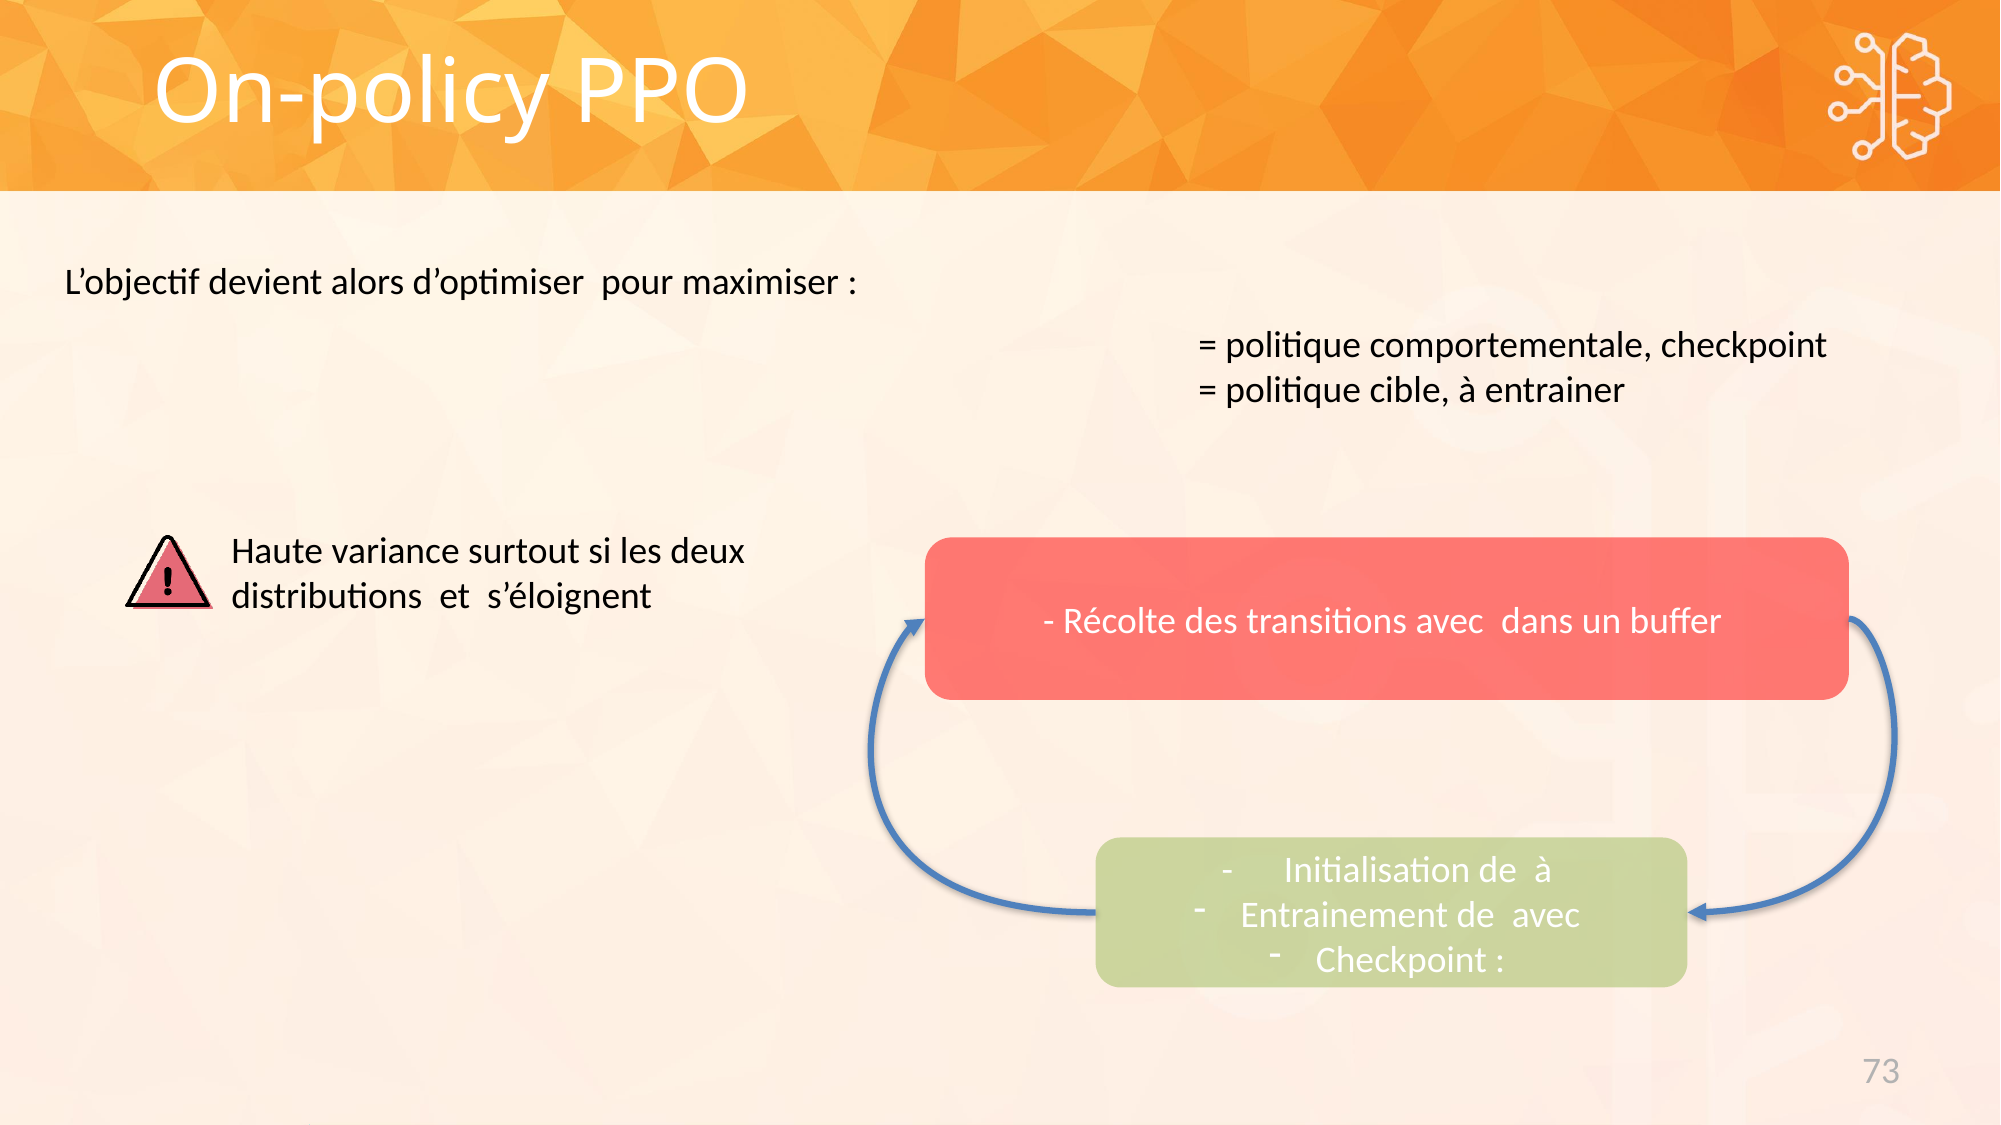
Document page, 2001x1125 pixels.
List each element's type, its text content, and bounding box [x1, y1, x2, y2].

slide_number 73 [1440, 1046, 1900, 1103]
text_box On-policy PPO [150, 30, 1875, 141]
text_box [1687, 618, 1850, 913]
picture [0, 0, 2000, 1125]
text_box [924, 618, 1096, 913]
